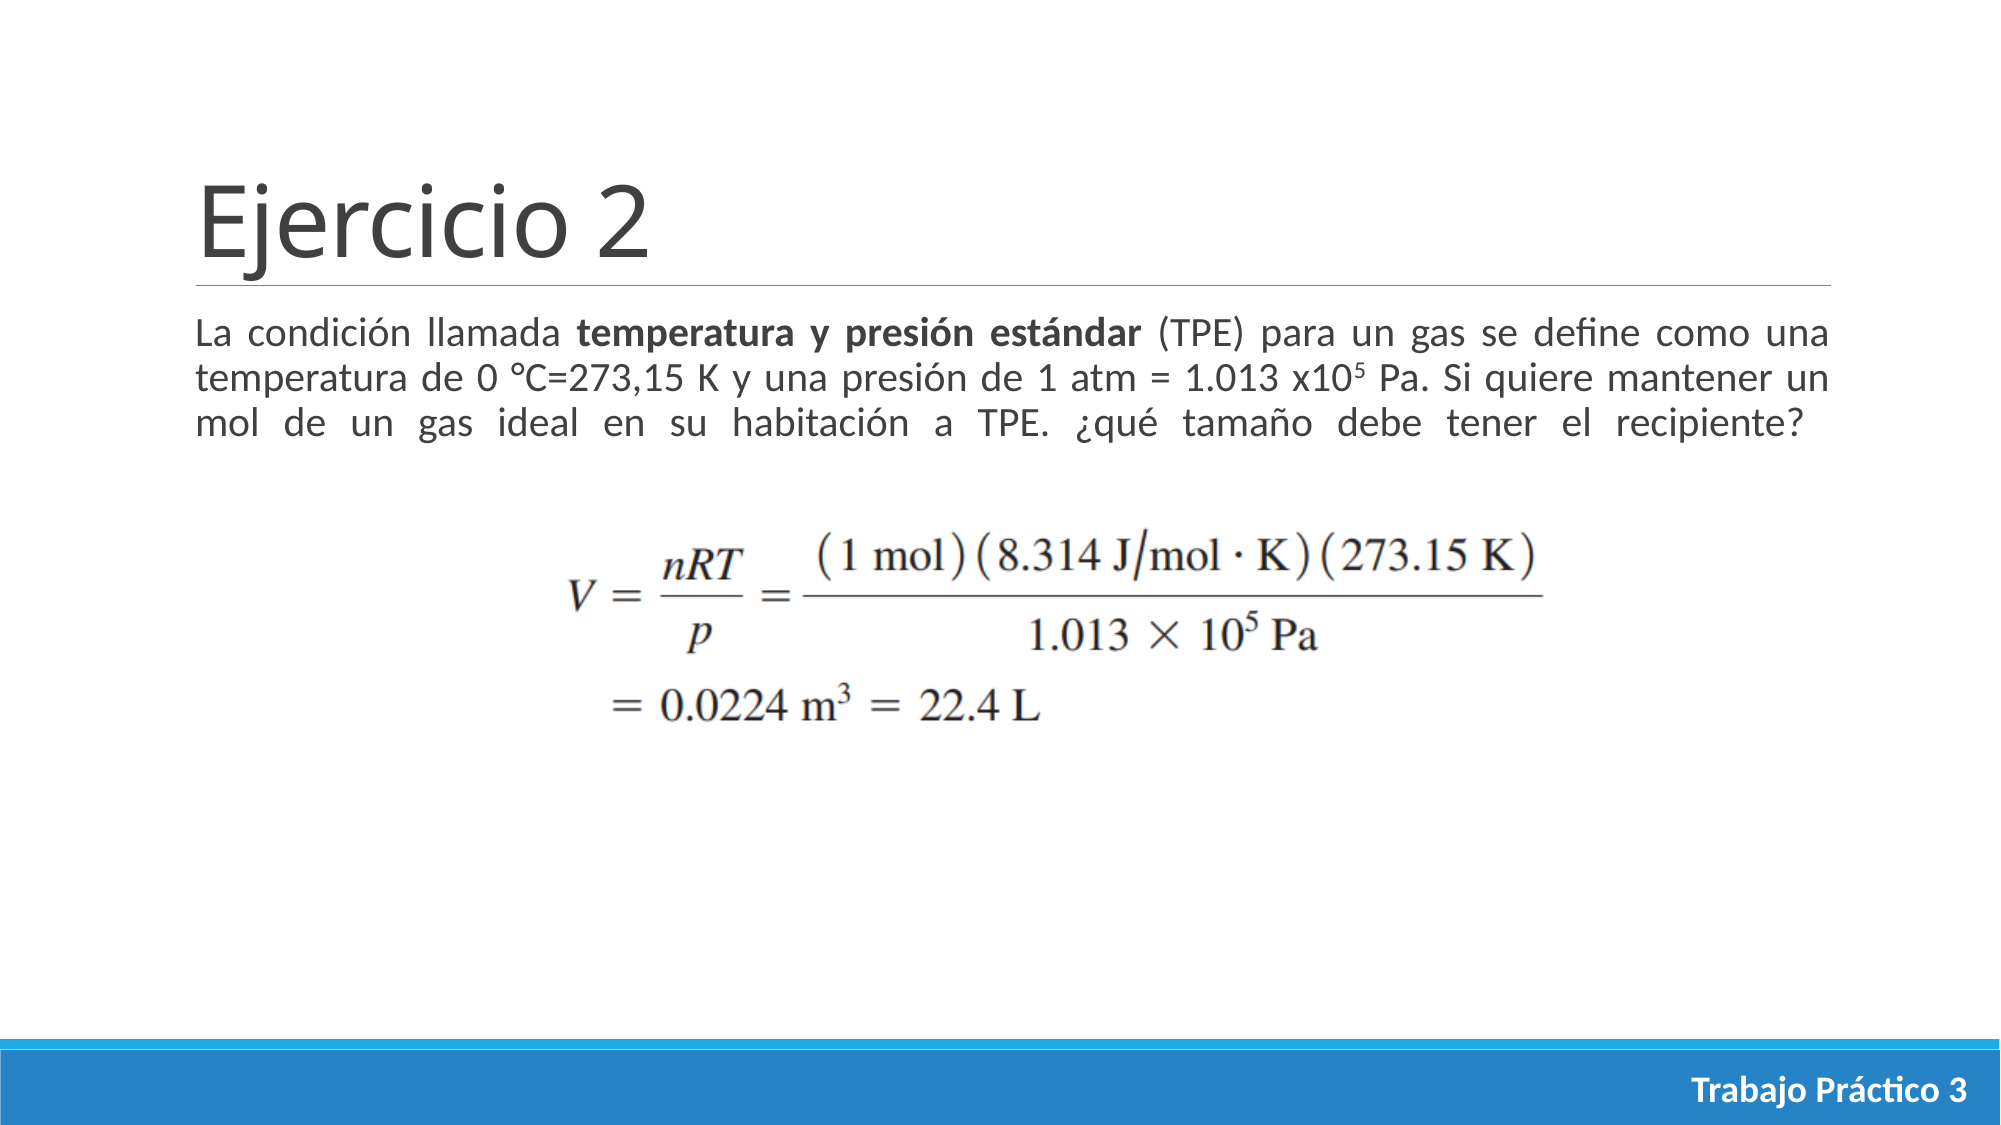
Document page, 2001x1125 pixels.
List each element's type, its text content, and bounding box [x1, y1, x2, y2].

title Ejercicio 2 [180, 47, 1830, 285]
picture [521, 502, 1556, 763]
text_box Trabajo Práctico 3 [1676, 1057, 1983, 1117]
list La condición llamada temperatura y presión estándar (TPE) para un gas se define como una temperatura de 0 °C=273,15 K y una presión de 1 atm = 1.013 x105 Pa. Si quiere mantener un mol de un gas ideal en su habitación a TPE. ¿qué tamaño debe tener el recipiente? [180, 302, 1830, 963]
